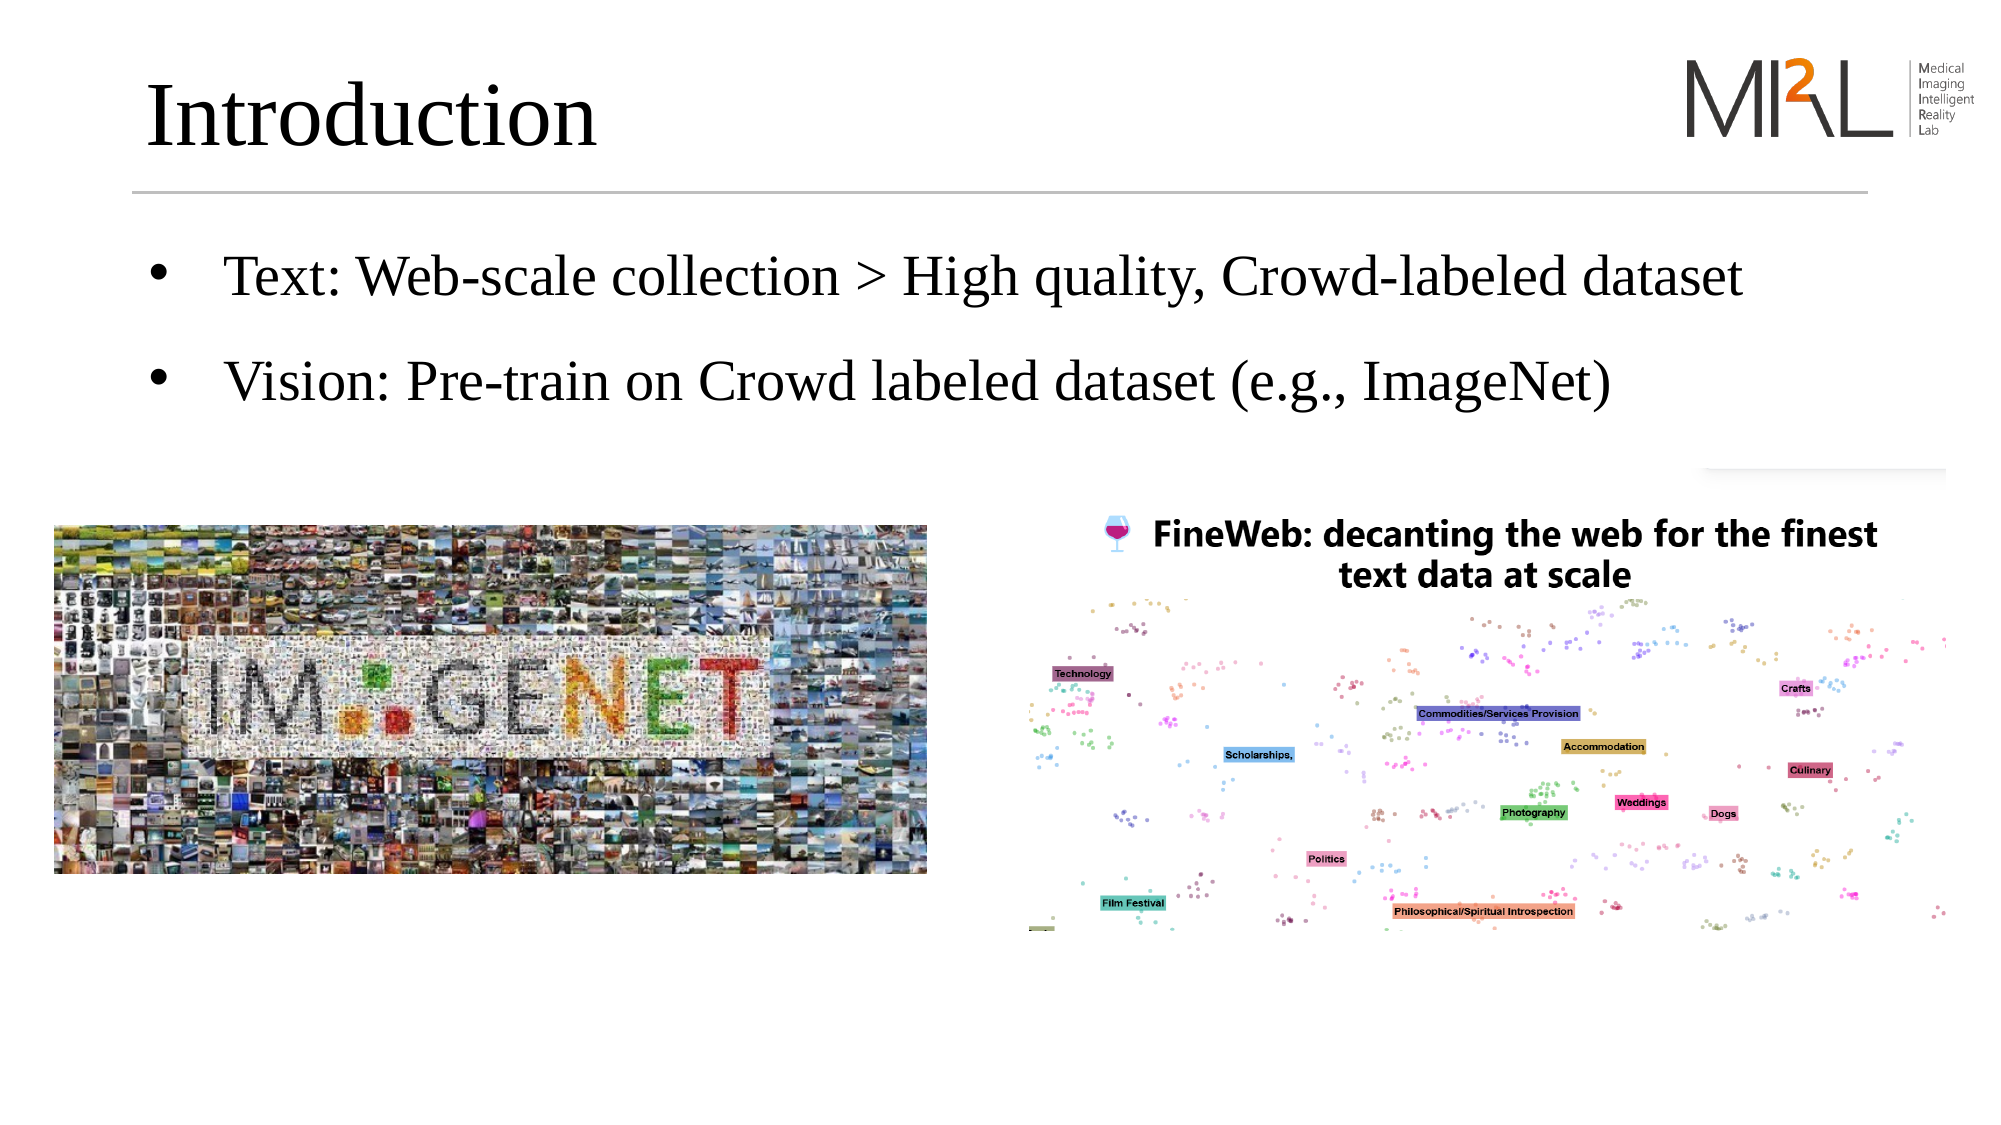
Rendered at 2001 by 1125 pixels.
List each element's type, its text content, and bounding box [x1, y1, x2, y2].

picture [1029, 468, 1946, 931]
picture [1687, 58, 1974, 137]
text_box Text: Web-scale collection > High quality, Crowd-labeled dataset Vision: Pre-train on Crowd labeled dataset (e.g., ImageNet) [133, 194, 1868, 525]
picture [54, 525, 927, 874]
text_box Introduction [130, 46, 1868, 171]
